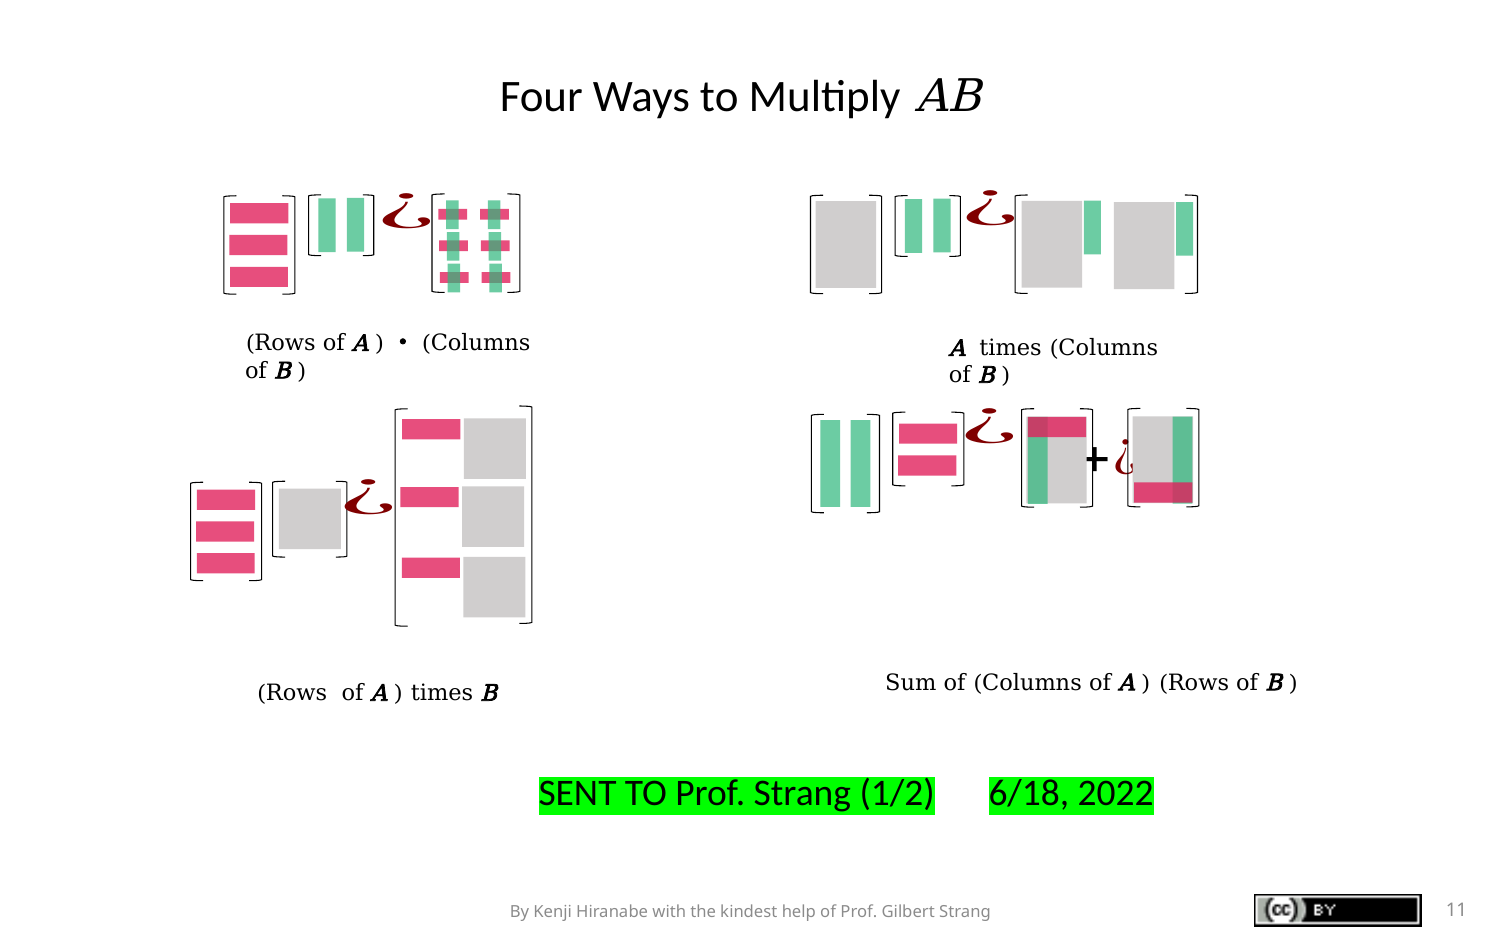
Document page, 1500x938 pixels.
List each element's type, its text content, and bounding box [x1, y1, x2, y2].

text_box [223, 190, 520, 295]
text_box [190, 406, 533, 627]
slide_number 11 [1144, 885, 1483, 936]
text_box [810, 187, 1198, 294]
text_box Sum of (Columns of A ) (Rows of B ) [870, 660, 1324, 703]
text_box A times (Columns of B ) [934, 325, 1199, 395]
text_box (Rows of A )・(Columns of B ) [230, 318, 577, 391]
text_box Four Ways to Multiply AB [485, 58, 996, 128]
footer By Kenji Hiranabe with the kindest help of Prof. Gilbert Strang [453, 885, 1049, 936]
text_box (Rows of A ) times B [241, 670, 536, 713]
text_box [811, 405, 1199, 513]
text_box SENT TO Prof. Strang (1/2) 6/18, 2022 [523, 760, 1169, 821]
